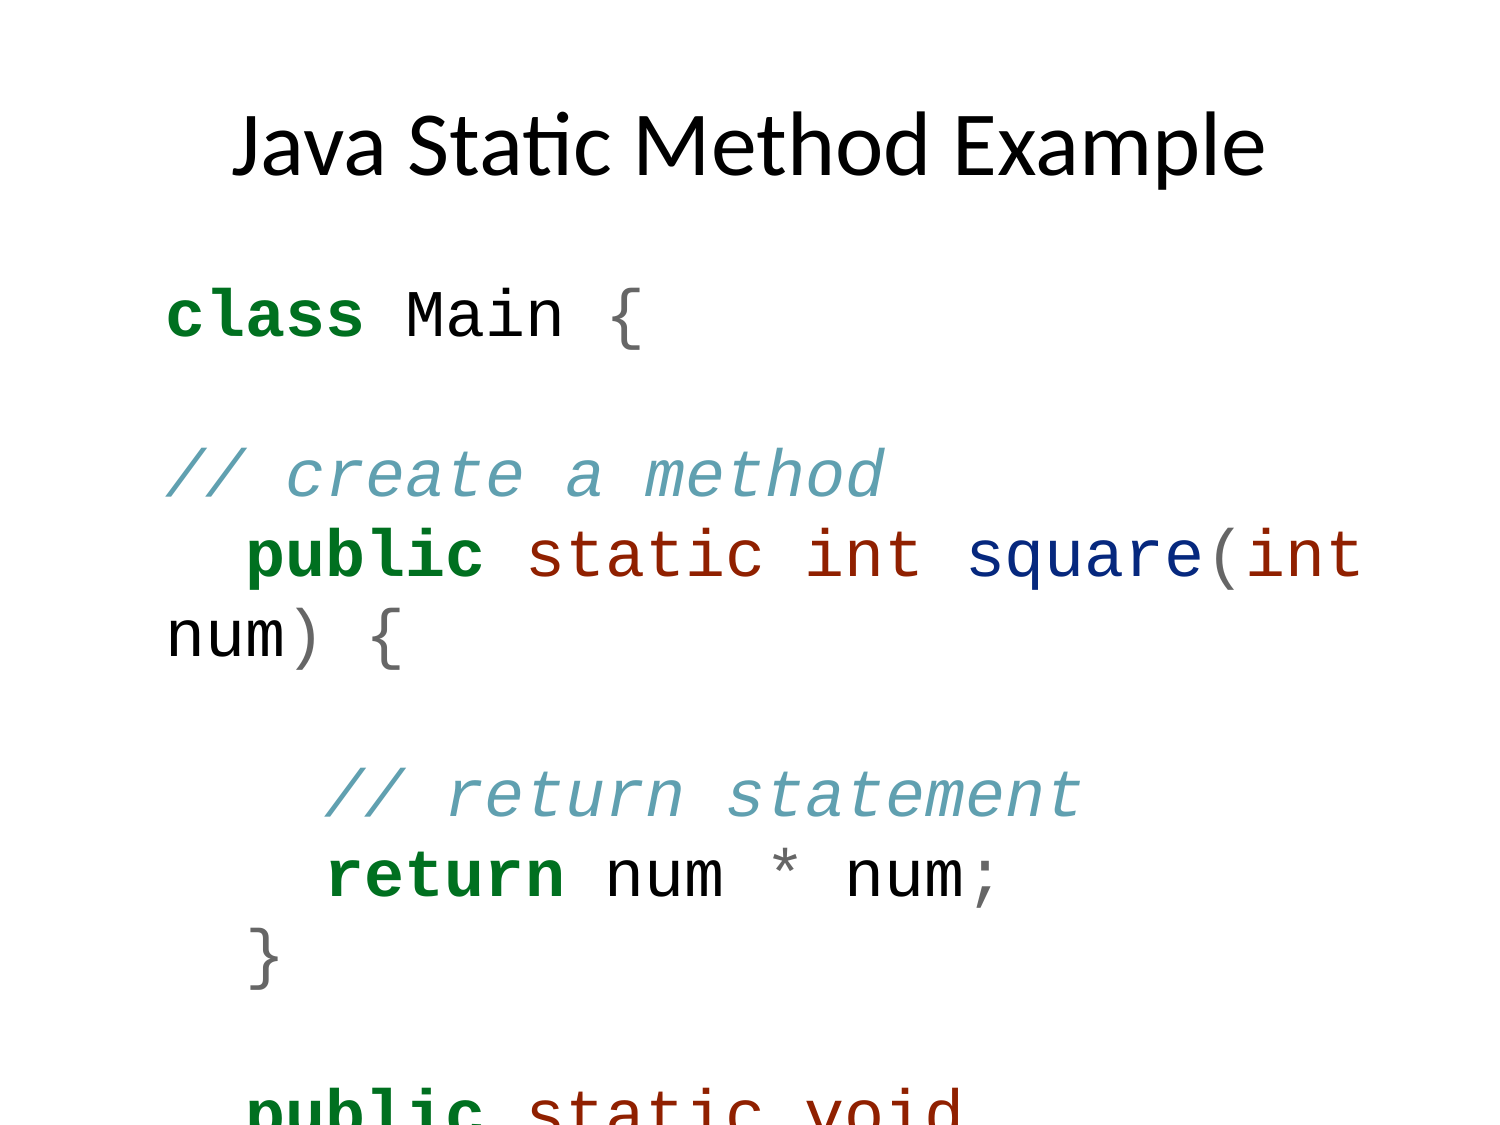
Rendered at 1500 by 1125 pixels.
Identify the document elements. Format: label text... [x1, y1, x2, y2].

list class Main { // create a method public static int square(int num) { // return statement return num * num; } public static void main(String[] args) { int result; // call the method // store returned value to result result = square(10); System.out.println("Squared value of 10 is: " + result); } } [75, 262, 1425, 1005]
title Java Static Method Example [75, 45, 1425, 233]
